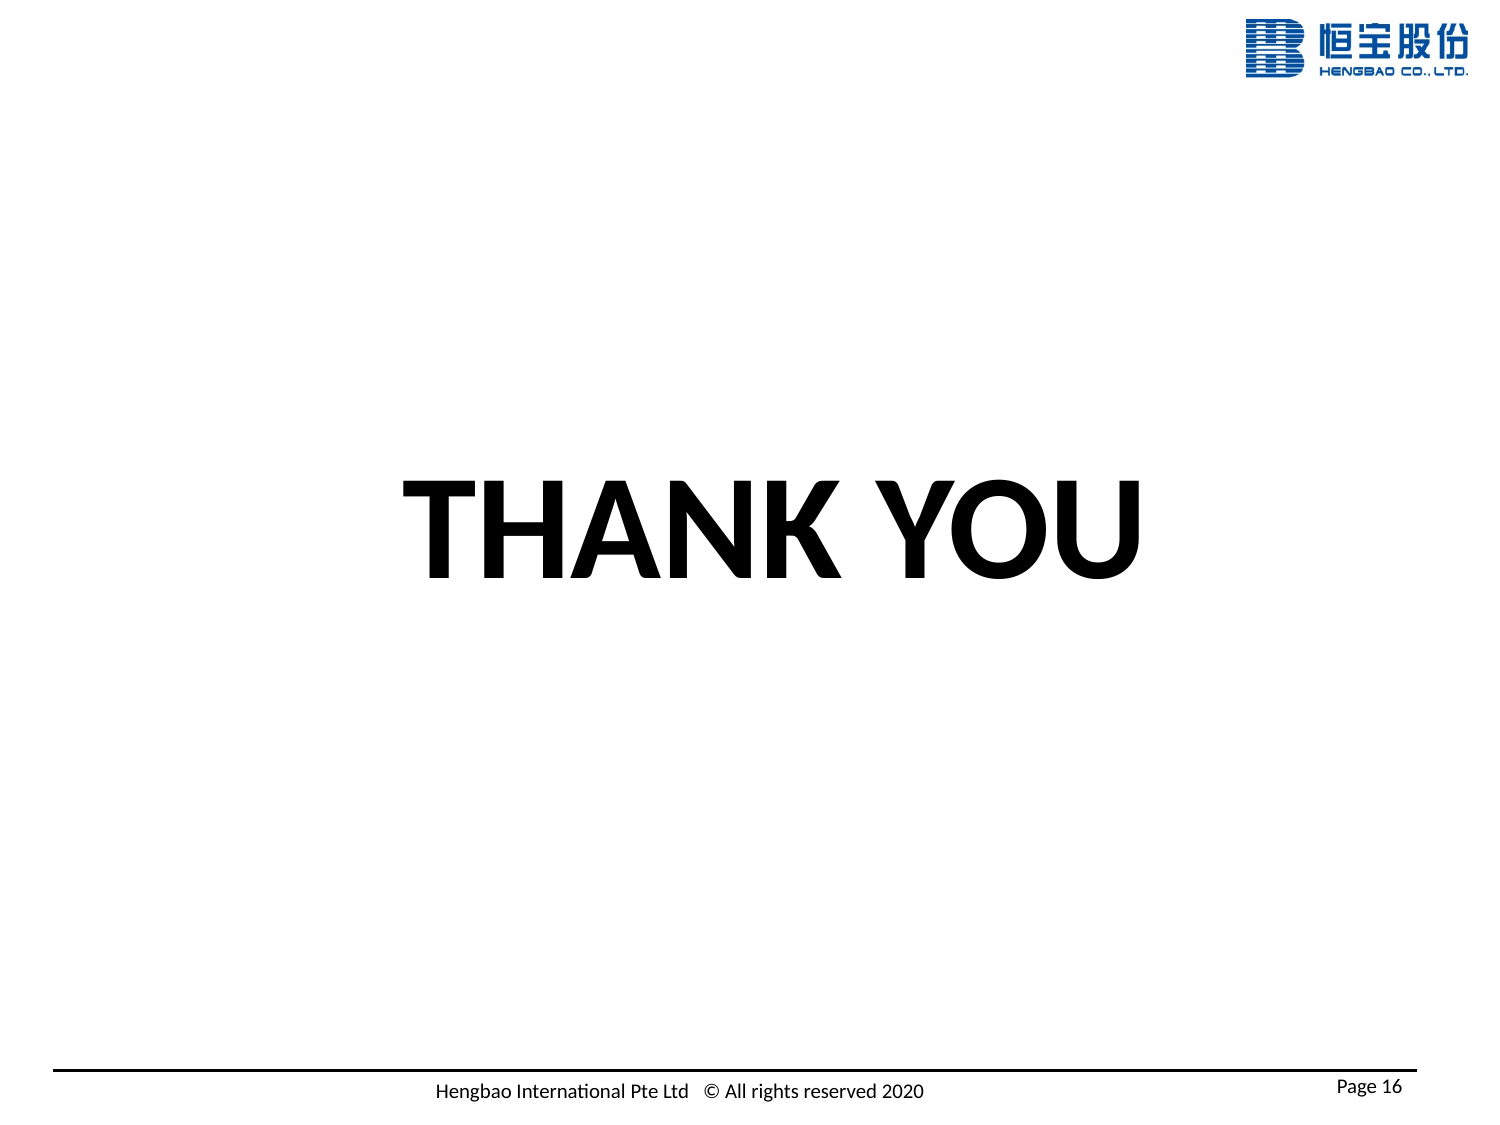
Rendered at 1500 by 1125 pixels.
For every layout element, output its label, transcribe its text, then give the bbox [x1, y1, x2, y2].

title THANK YOU [100, 420, 1451, 609]
picture [1246, 19, 1468, 79]
